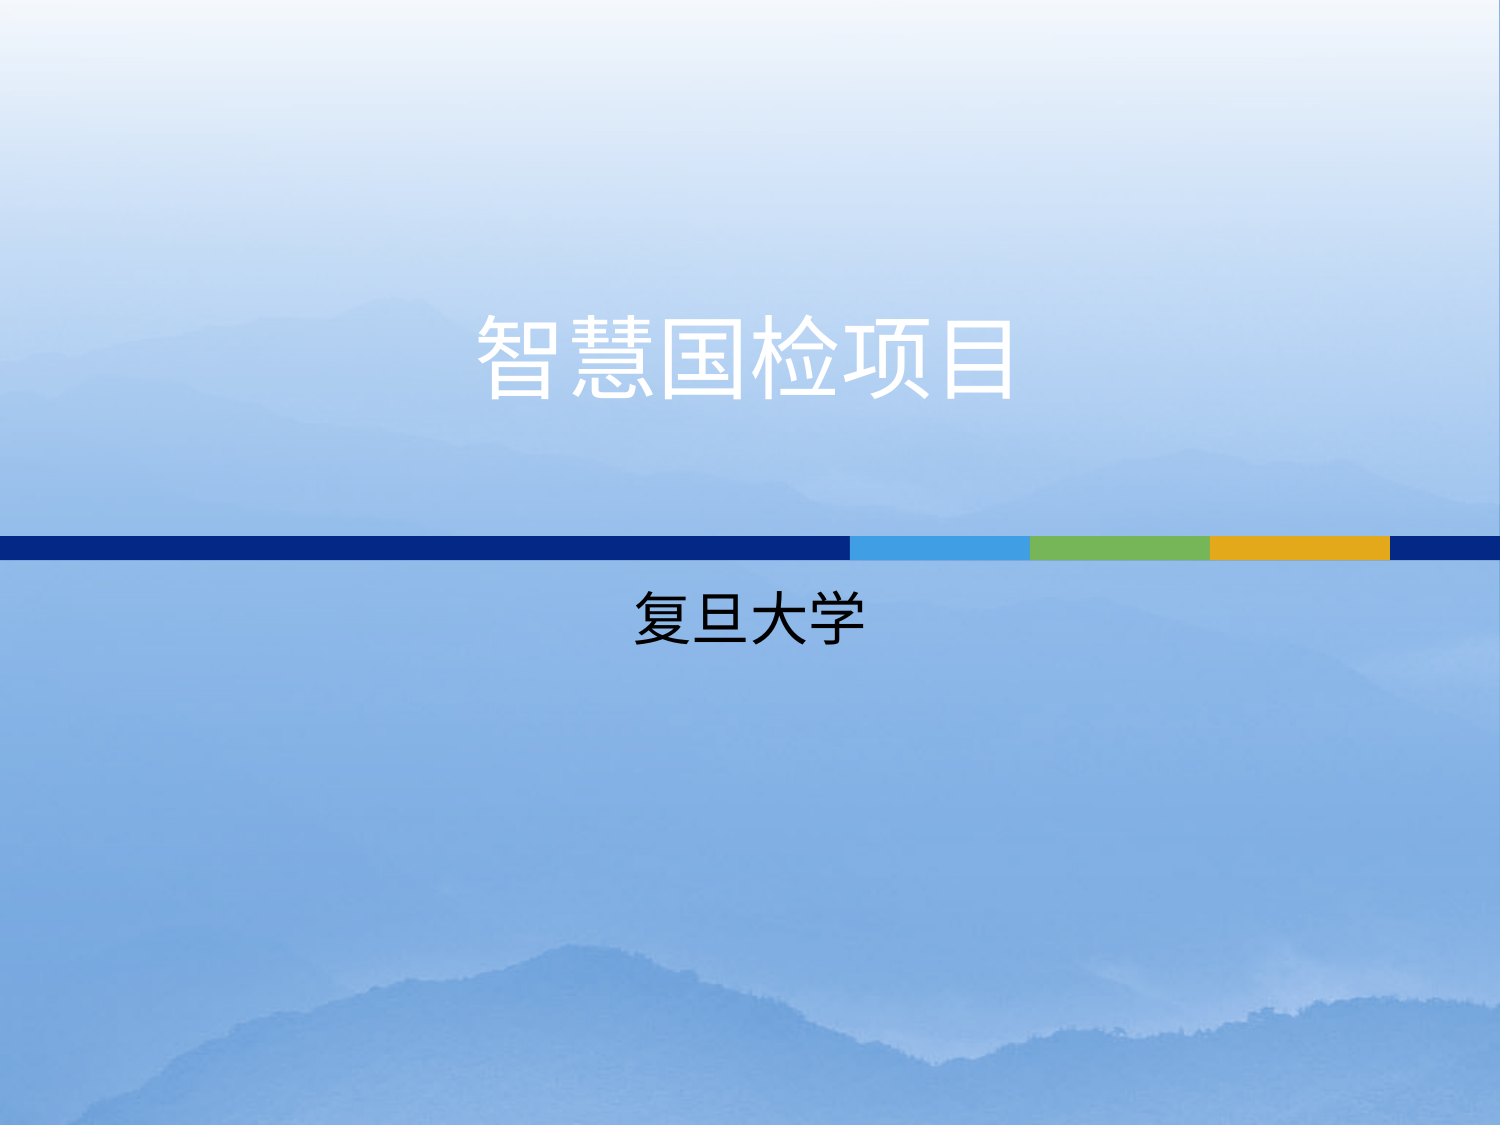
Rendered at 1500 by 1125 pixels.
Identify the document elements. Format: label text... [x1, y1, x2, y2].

subtitle 复旦大学 [225, 575, 1275, 863]
title 智慧国检项目 [99, 287, 1400, 529]
